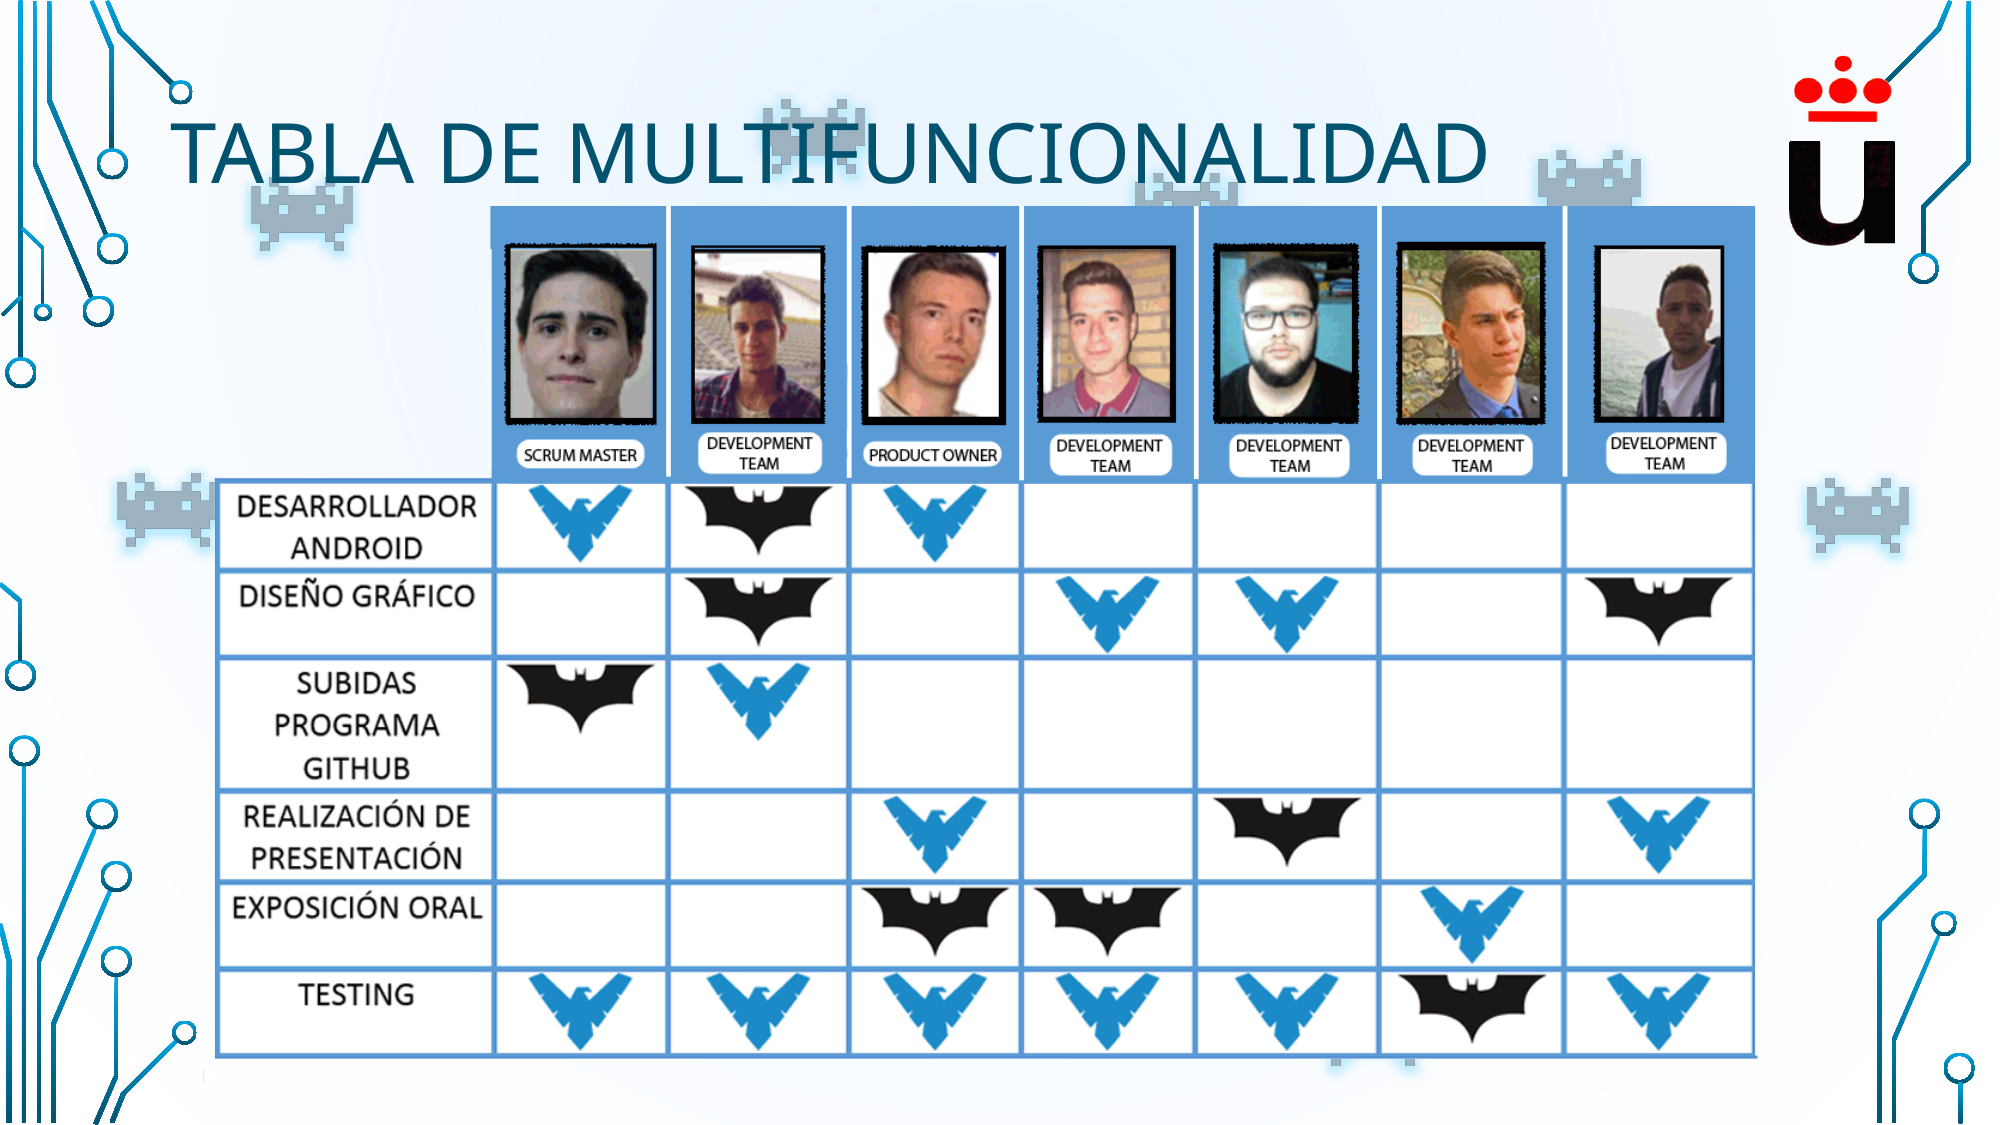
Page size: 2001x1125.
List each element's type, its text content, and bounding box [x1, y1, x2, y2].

picture [1780, 50, 1904, 251]
picture [1806, 478, 1909, 553]
picture [762, 99, 866, 174]
picture [116, 150, 1760, 1083]
text_box TABLA DE MULTIFUNCIONALIDAD [155, 92, 1539, 308]
